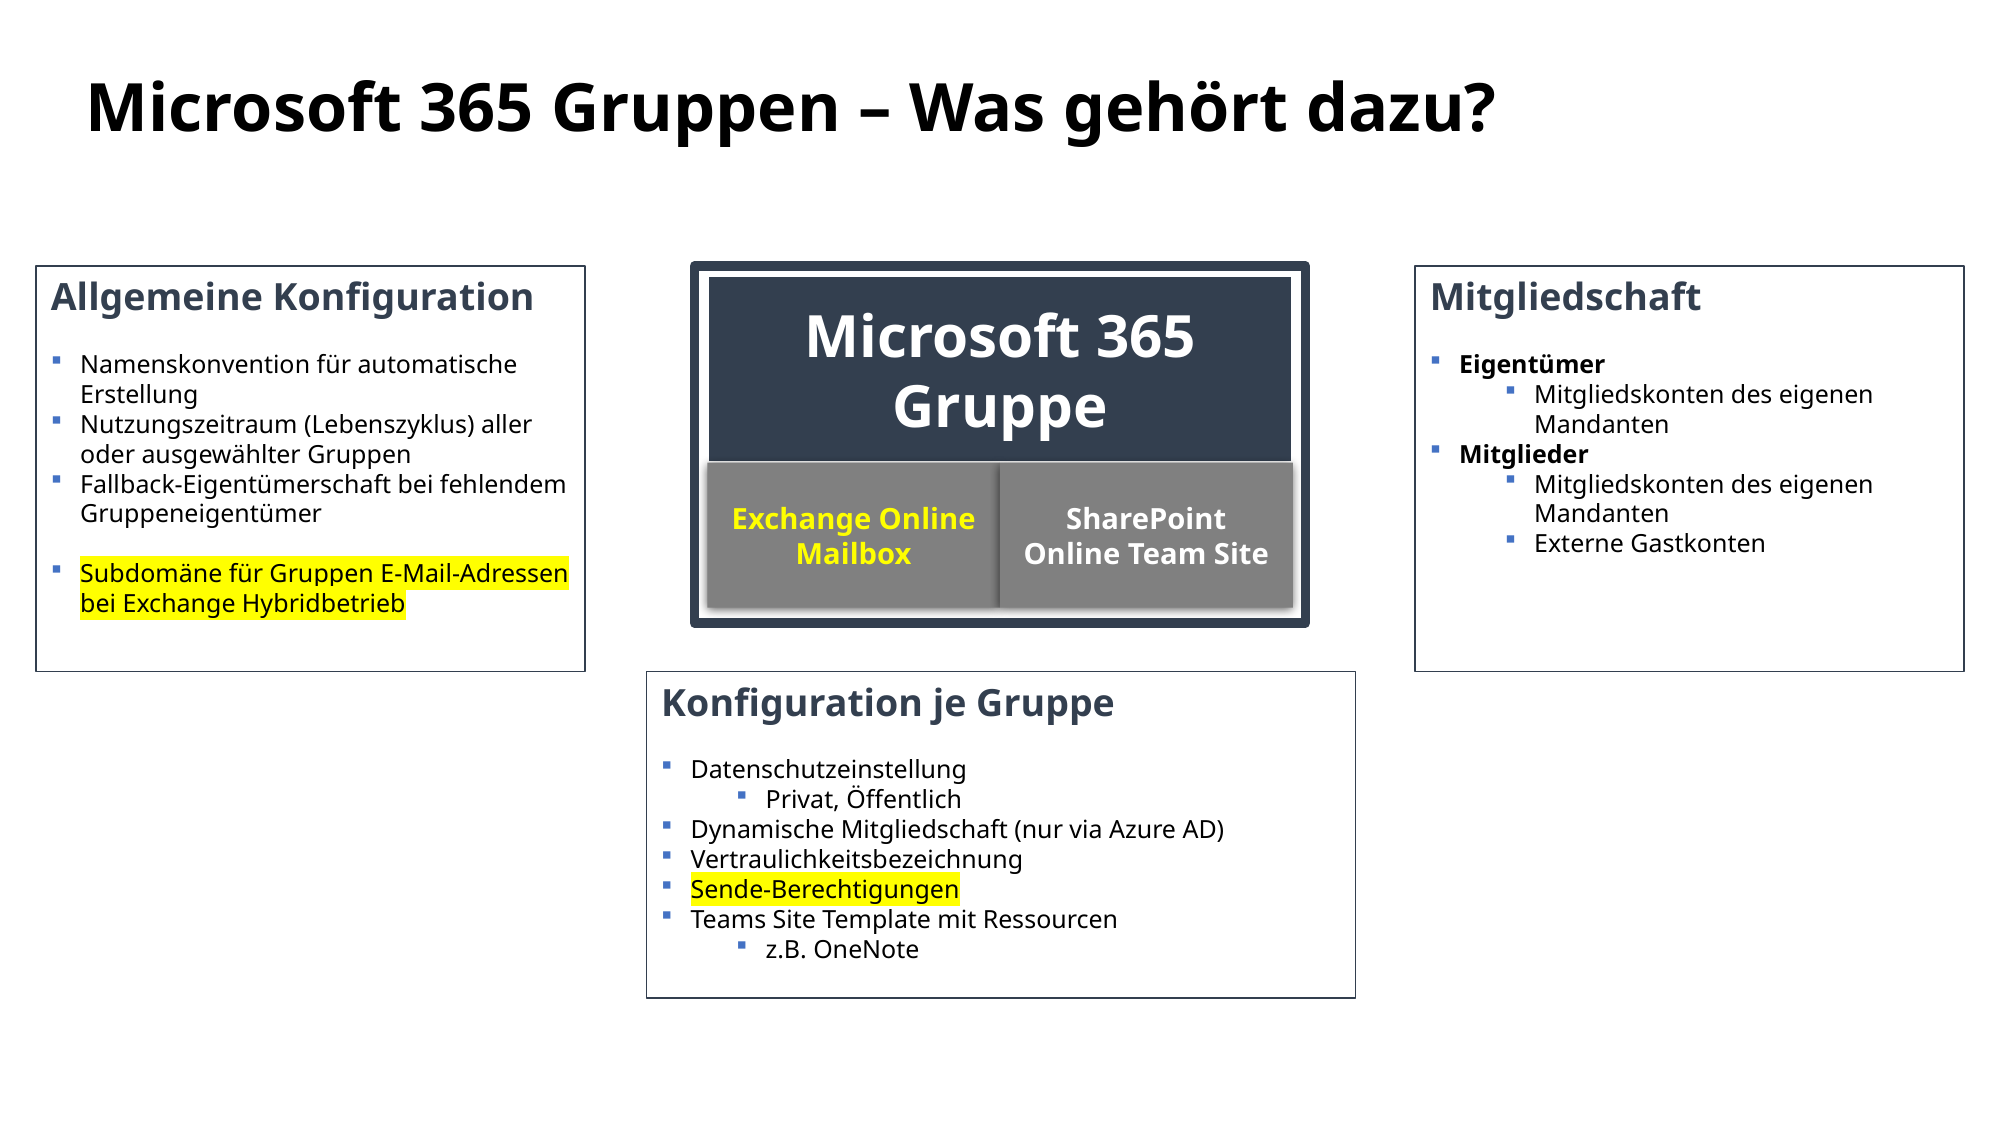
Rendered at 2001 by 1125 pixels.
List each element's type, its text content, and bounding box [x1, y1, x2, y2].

title Microsoft 365 Gruppen – Was gehört dazu? [70, 0, 1937, 221]
text_box [694, 265, 1306, 624]
text_box Mitgliedschaft Eigentümer Mitgliedskonten des eigenen Mandanten Mitglieder Mitgliedskonten des eigenen Mandanten Externe Gastkonten [1414, 265, 1964, 672]
text_box Allgemeine Konfiguration Namenskonvention für automatische Erstellung Nutzungszeitraum (Lebenszyklus) aller oder ausgewählter Gruppen Fallback-Eigentümerschaft bei fehlendem Gruppeneigentümer Subdomäne für Gruppen E-Mail-Adressen bei Exchange Hybridbetrieb [36, 265, 586, 672]
text_box Konfiguration je Gruppe Datenschutzeinstellung Privat, Öffentlich Dynamische Mitgliedschaft (nur via Azure AD) Vertraulichkeitsbezeichnung Sende-Berechtigungen Teams Site Template mit Ressourcen z.B. OneNote [646, 671, 1356, 999]
